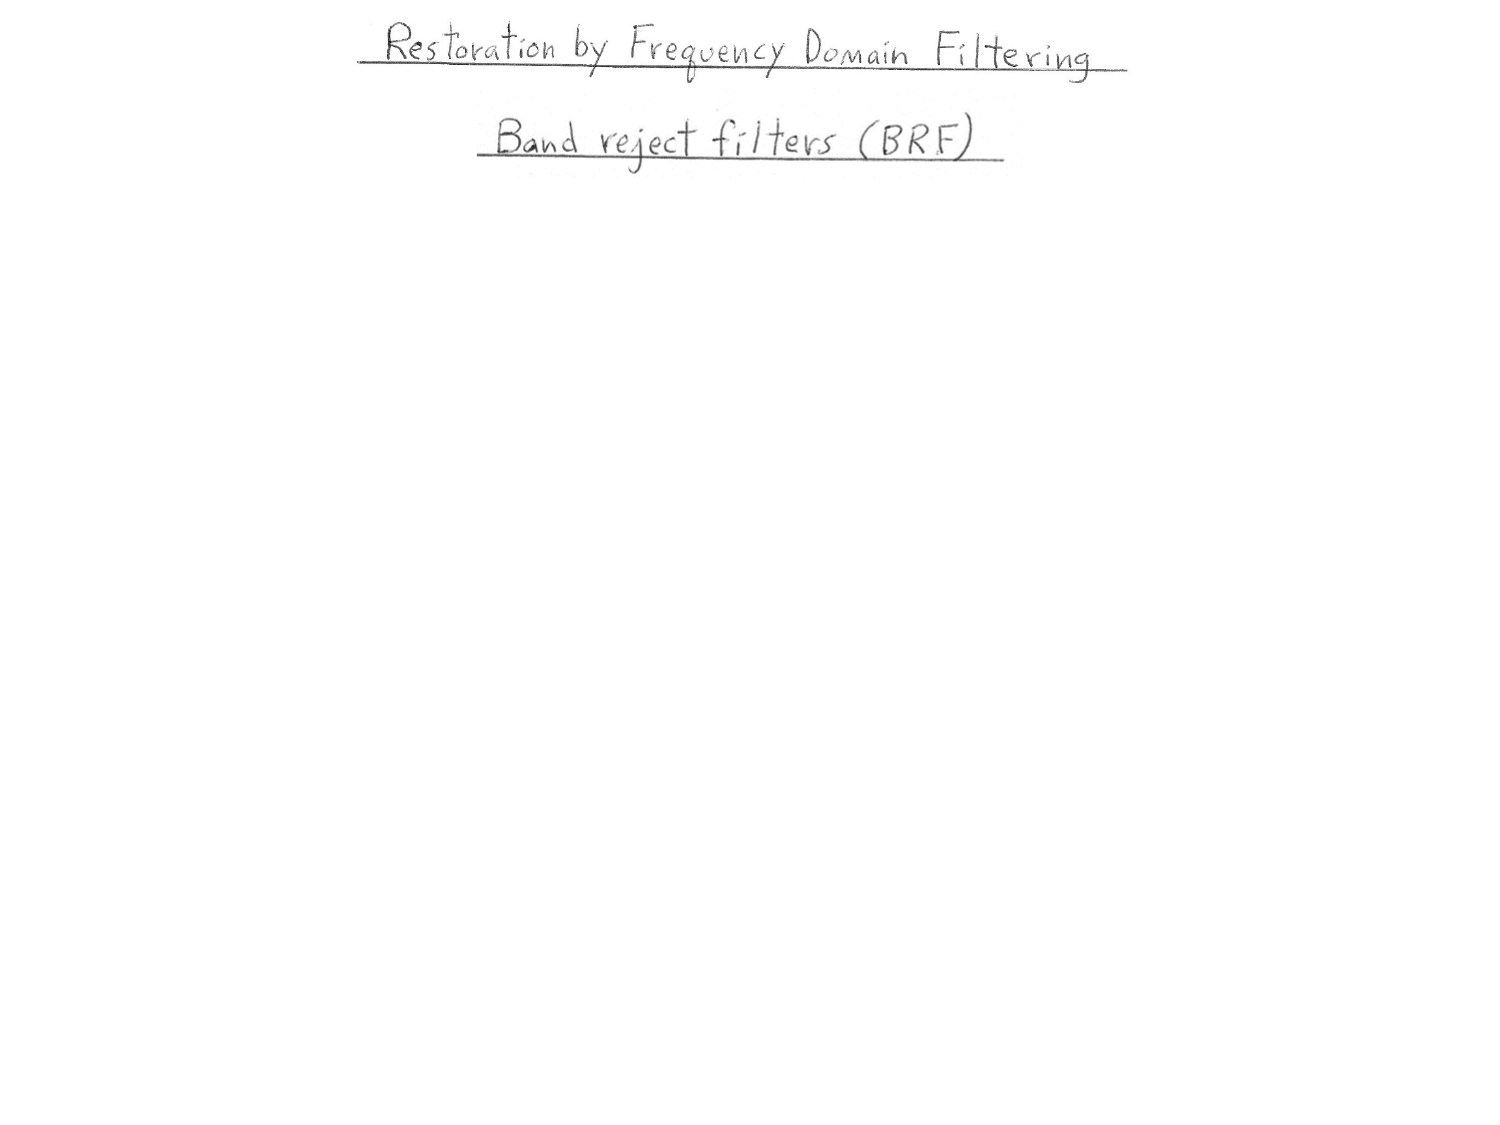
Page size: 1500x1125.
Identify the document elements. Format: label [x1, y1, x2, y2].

picture [348, 0, 1152, 179]
